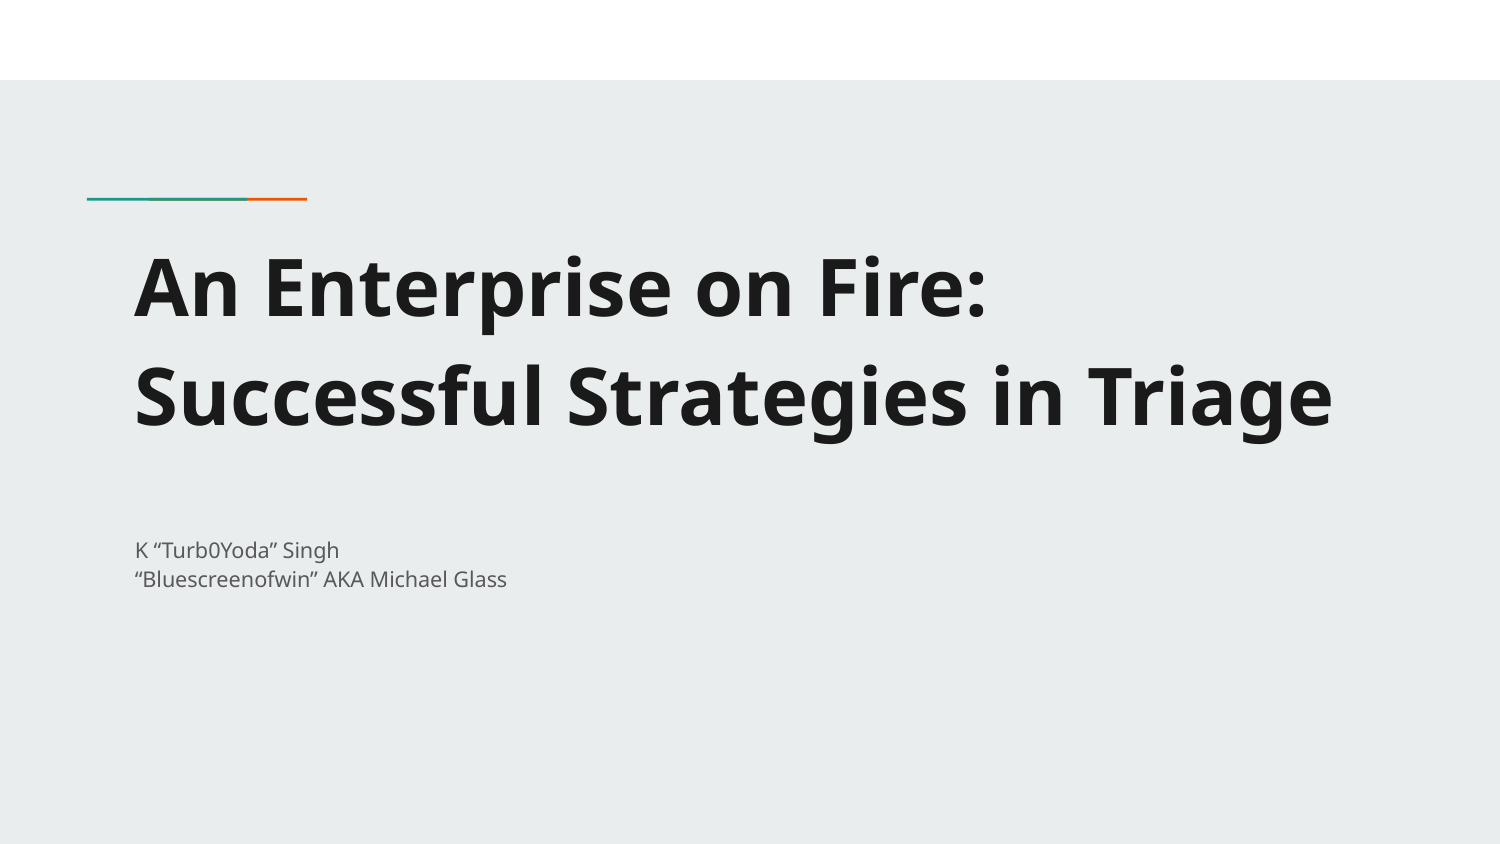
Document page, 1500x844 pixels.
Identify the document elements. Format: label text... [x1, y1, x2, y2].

subtitle K “Turb0Yoda” Singh “Bluescreenofwin” AKA Michael Glass [119, 520, 1381, 610]
title An Enterprise on Fire: Successful Strategies in Triage [119, 216, 1381, 490]
